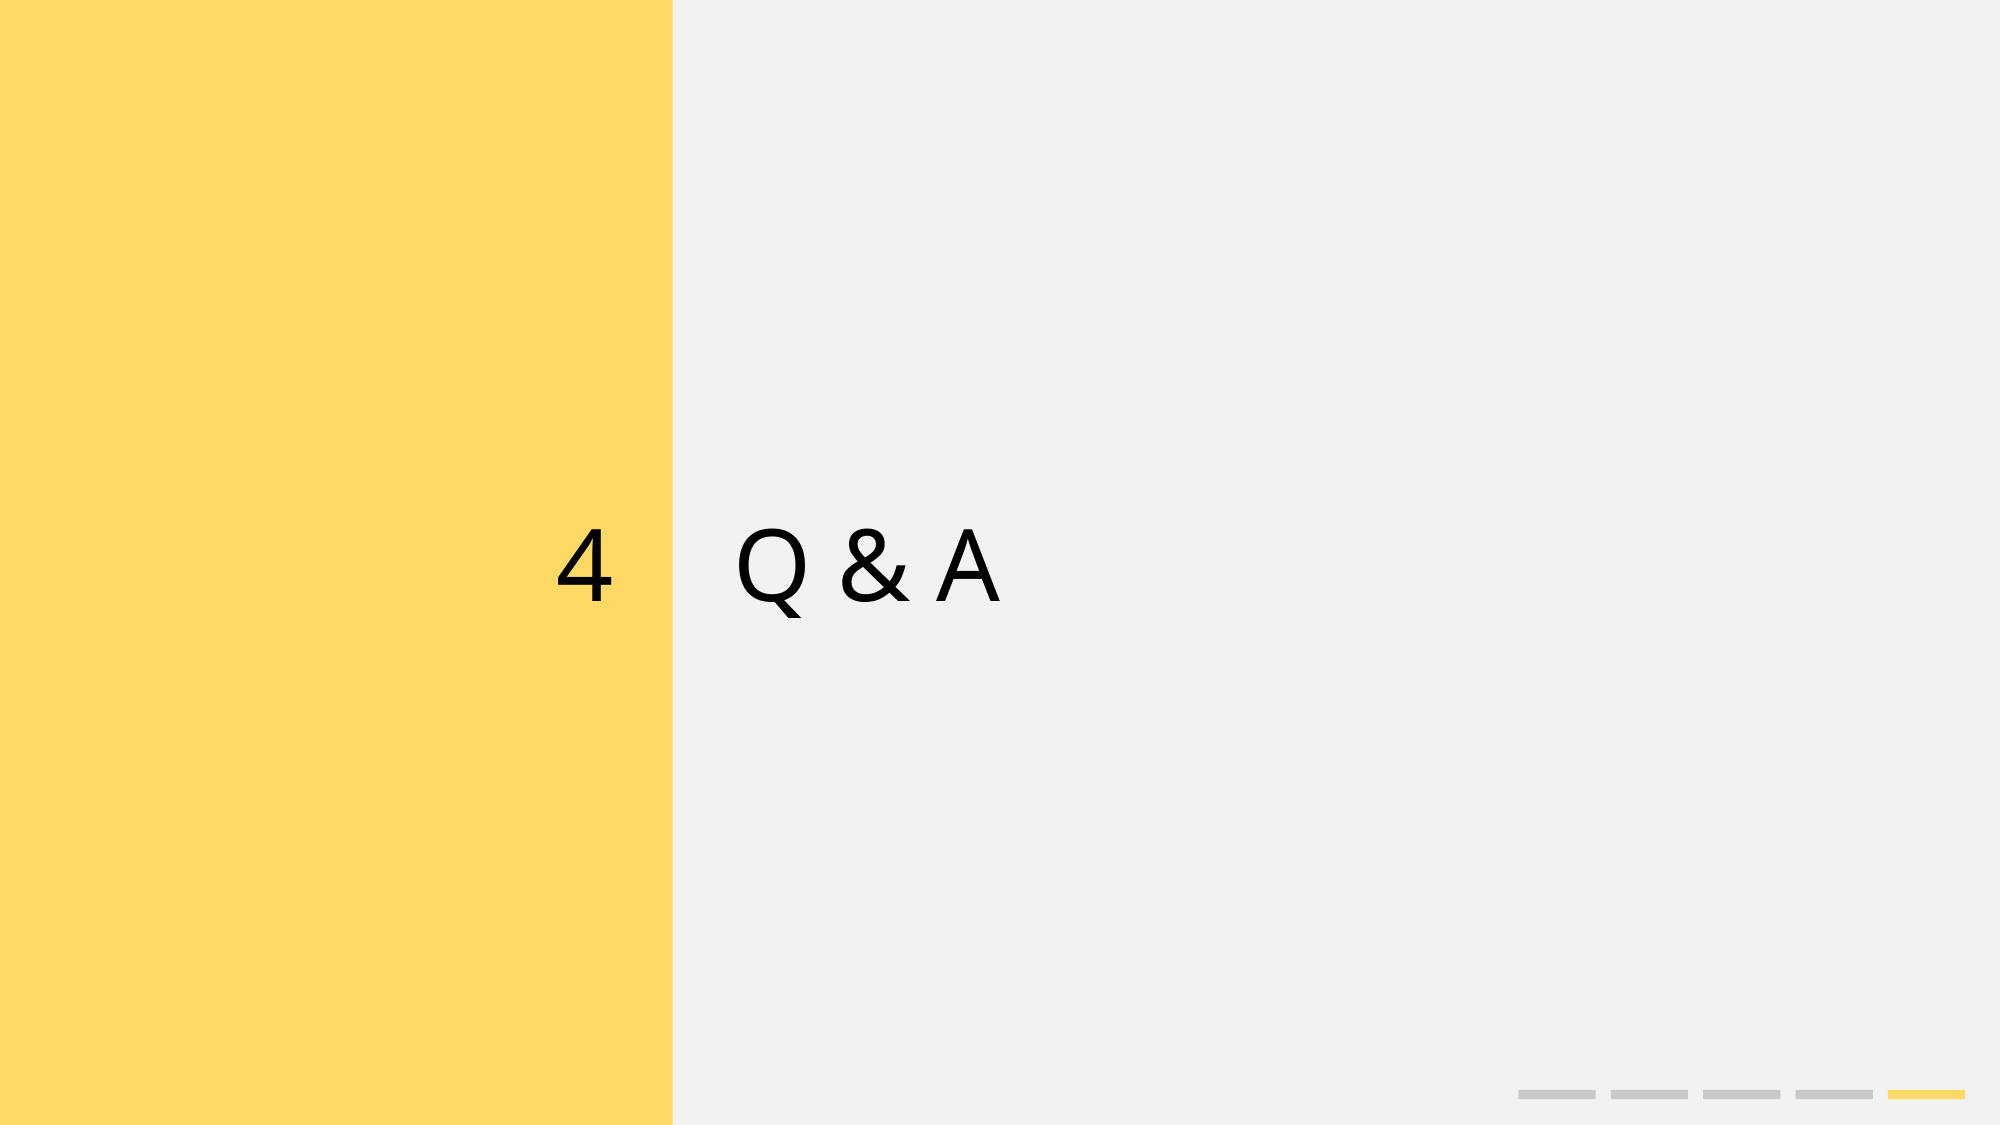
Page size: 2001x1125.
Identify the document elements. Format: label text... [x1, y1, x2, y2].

text_box Q & A [718, 494, 1016, 629]
text_box [1610, 1089, 1689, 1100]
text_box [1795, 1089, 1874, 1100]
text_box [1702, 1089, 1781, 1100]
text_box [0, 0, 674, 1125]
text_box [1517, 1089, 1597, 1100]
text_box [1887, 1089, 1966, 1100]
text_box 4 [541, 494, 629, 629]
